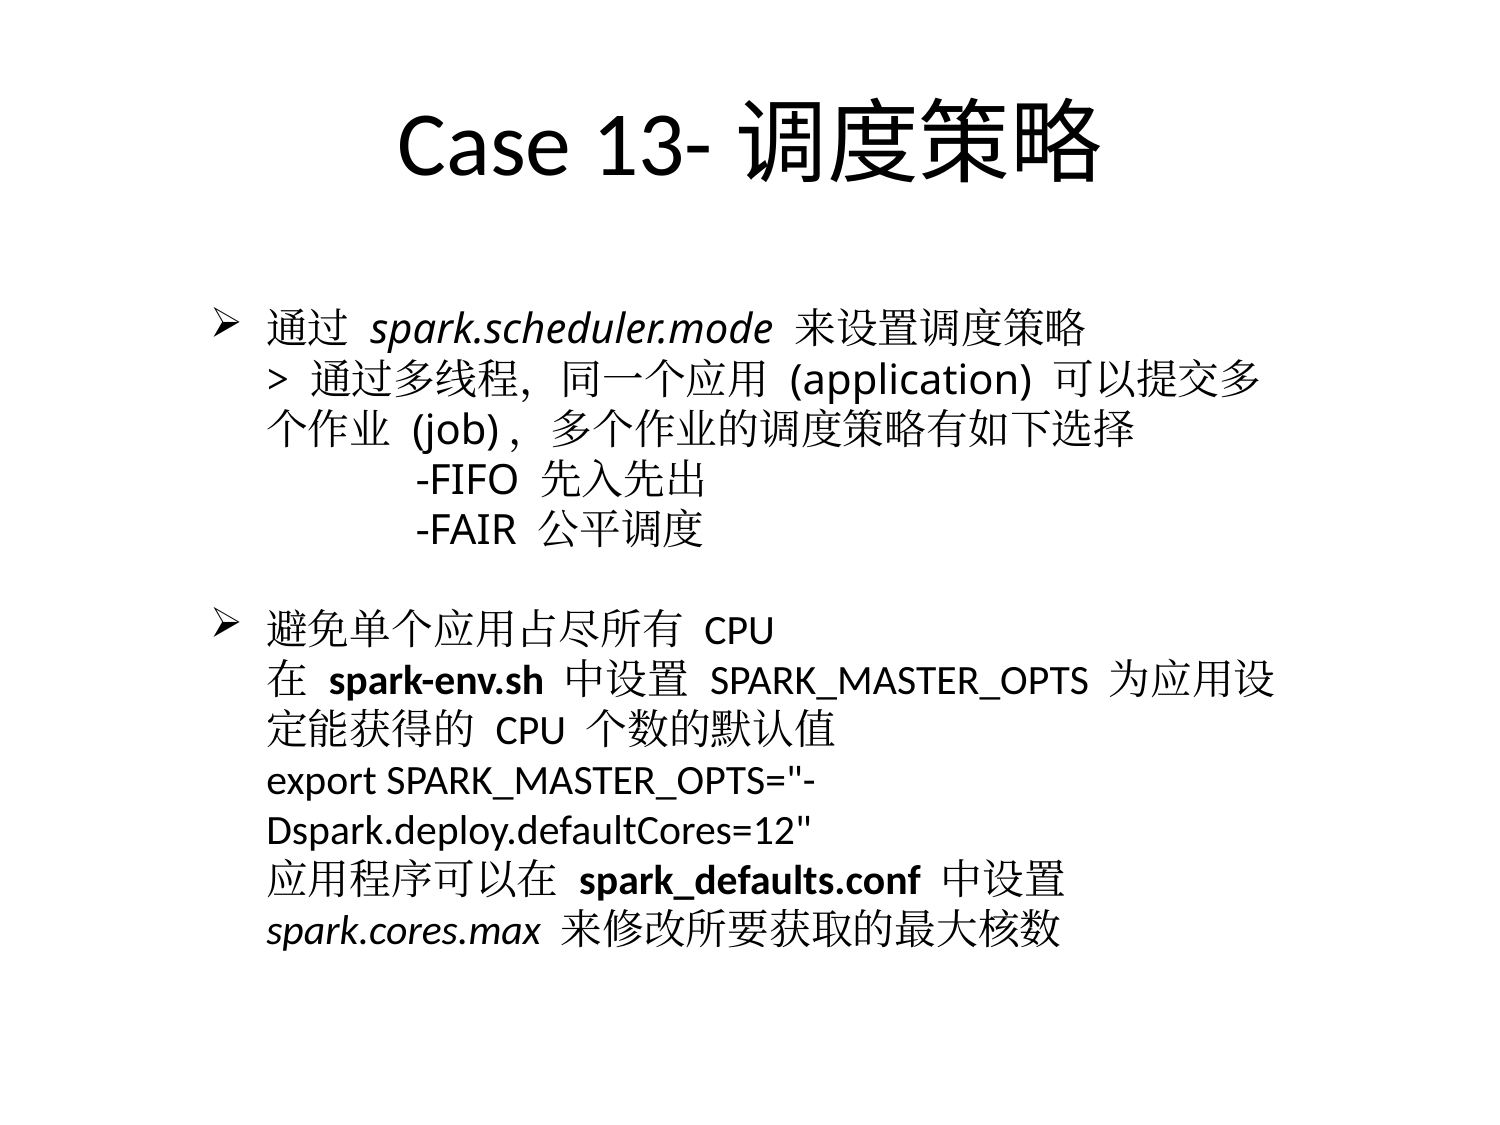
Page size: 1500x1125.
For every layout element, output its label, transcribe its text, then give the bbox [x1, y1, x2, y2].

text_box 通过 spark.scheduler.mode 来设置调度策略 > 通过多线程，同一个应用 (application) 可以提交多个作业 (job)，多个作业的调度策略有如下选择 -FIFO 先入先出 -FAIR 公平调度 避免单个应用占尽所有 CPU 在 spark-env.sh 中设置 SPARK_MASTER_OPTS 为应用设定能获得的 CPU 个数的默认值 export SPARK_MASTER_OPTS="-Dspark.deploy.defaultCores=12" 应用程序可以在 spark_defaults.conf 中设置 spark.cores.max 来修改所要获取的最大核数 [195, 294, 1305, 1060]
title Case 13-调度策略 [75, 45, 1425, 233]
